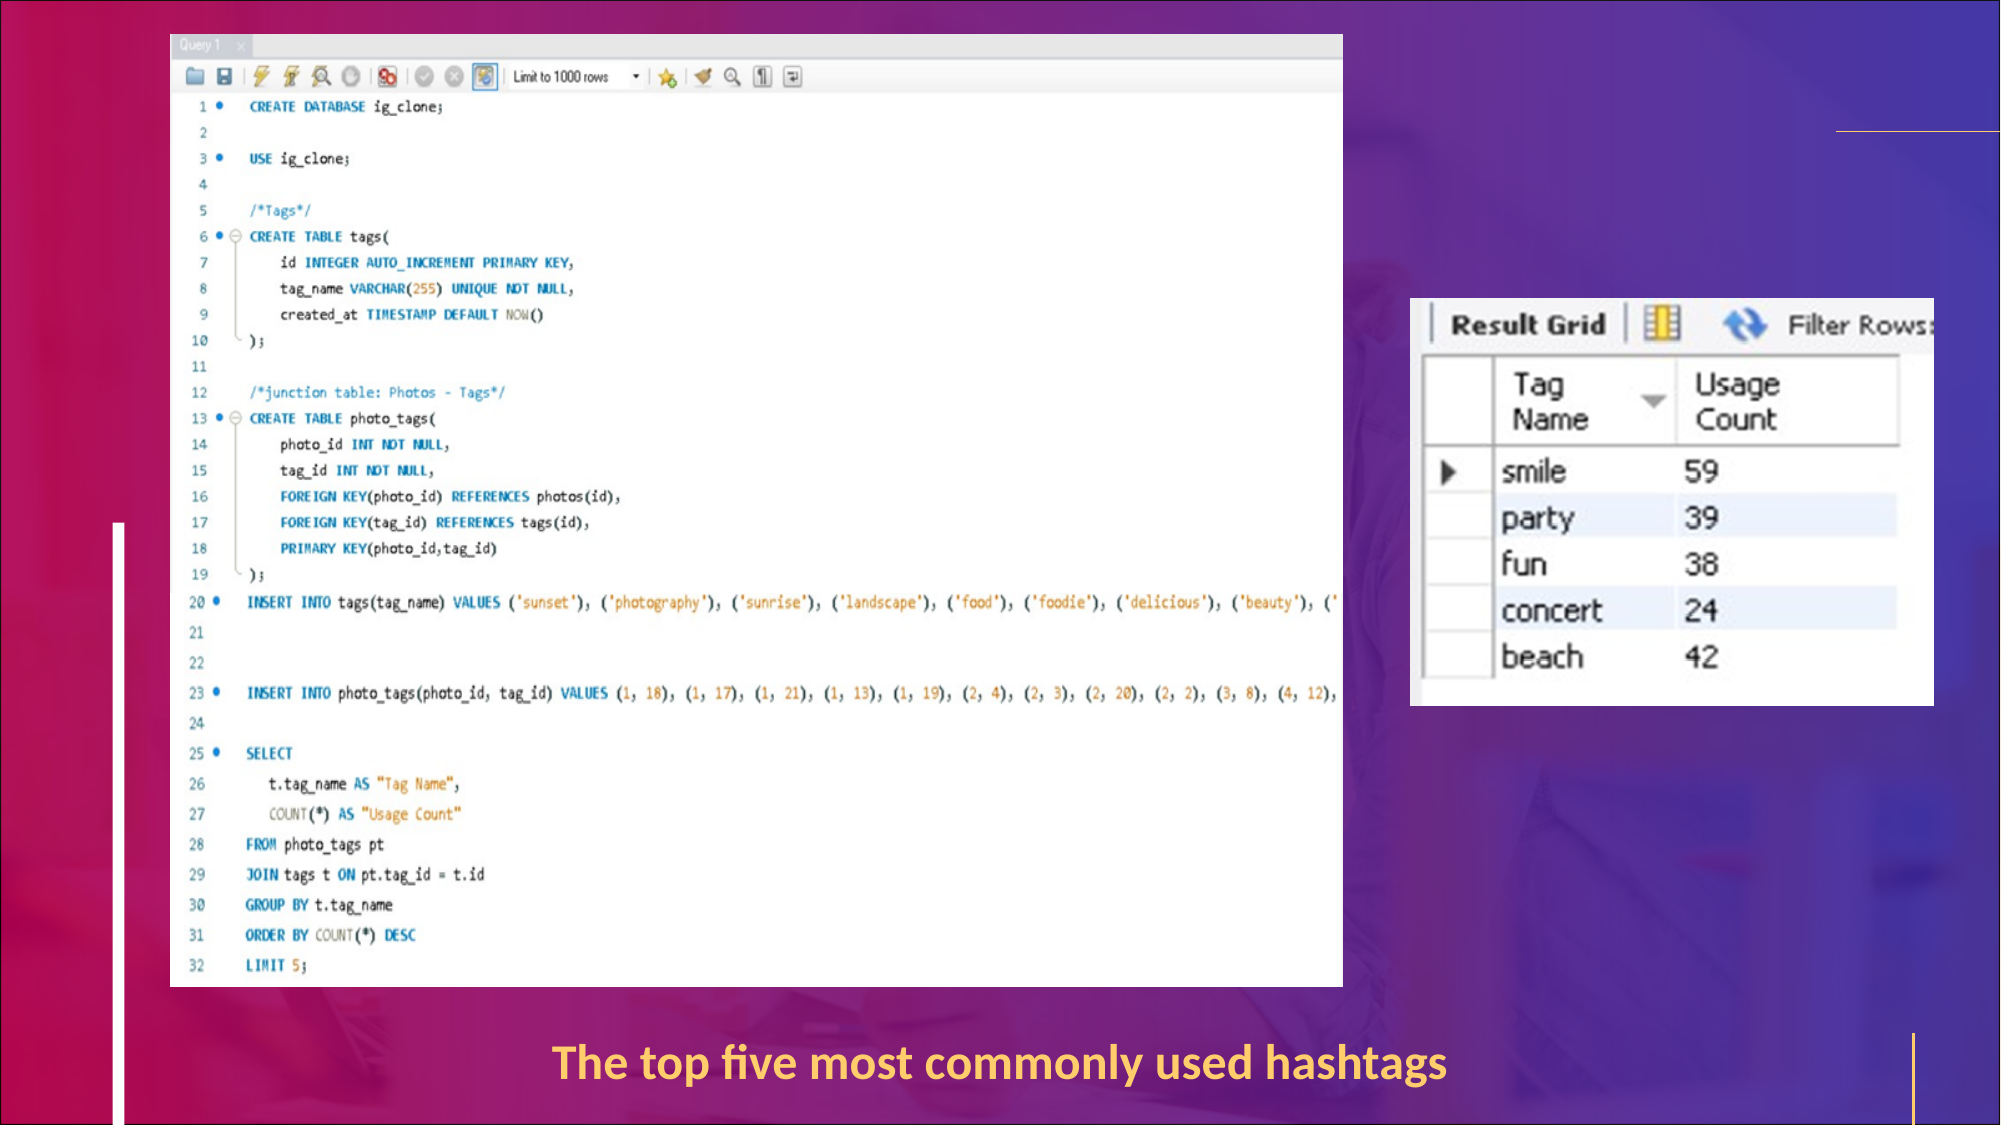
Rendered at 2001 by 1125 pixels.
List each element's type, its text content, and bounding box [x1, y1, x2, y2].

list The top five most commonly used hashtags [536, 1028, 1506, 1125]
picture [169, 34, 1343, 987]
picture [1410, 298, 1934, 706]
